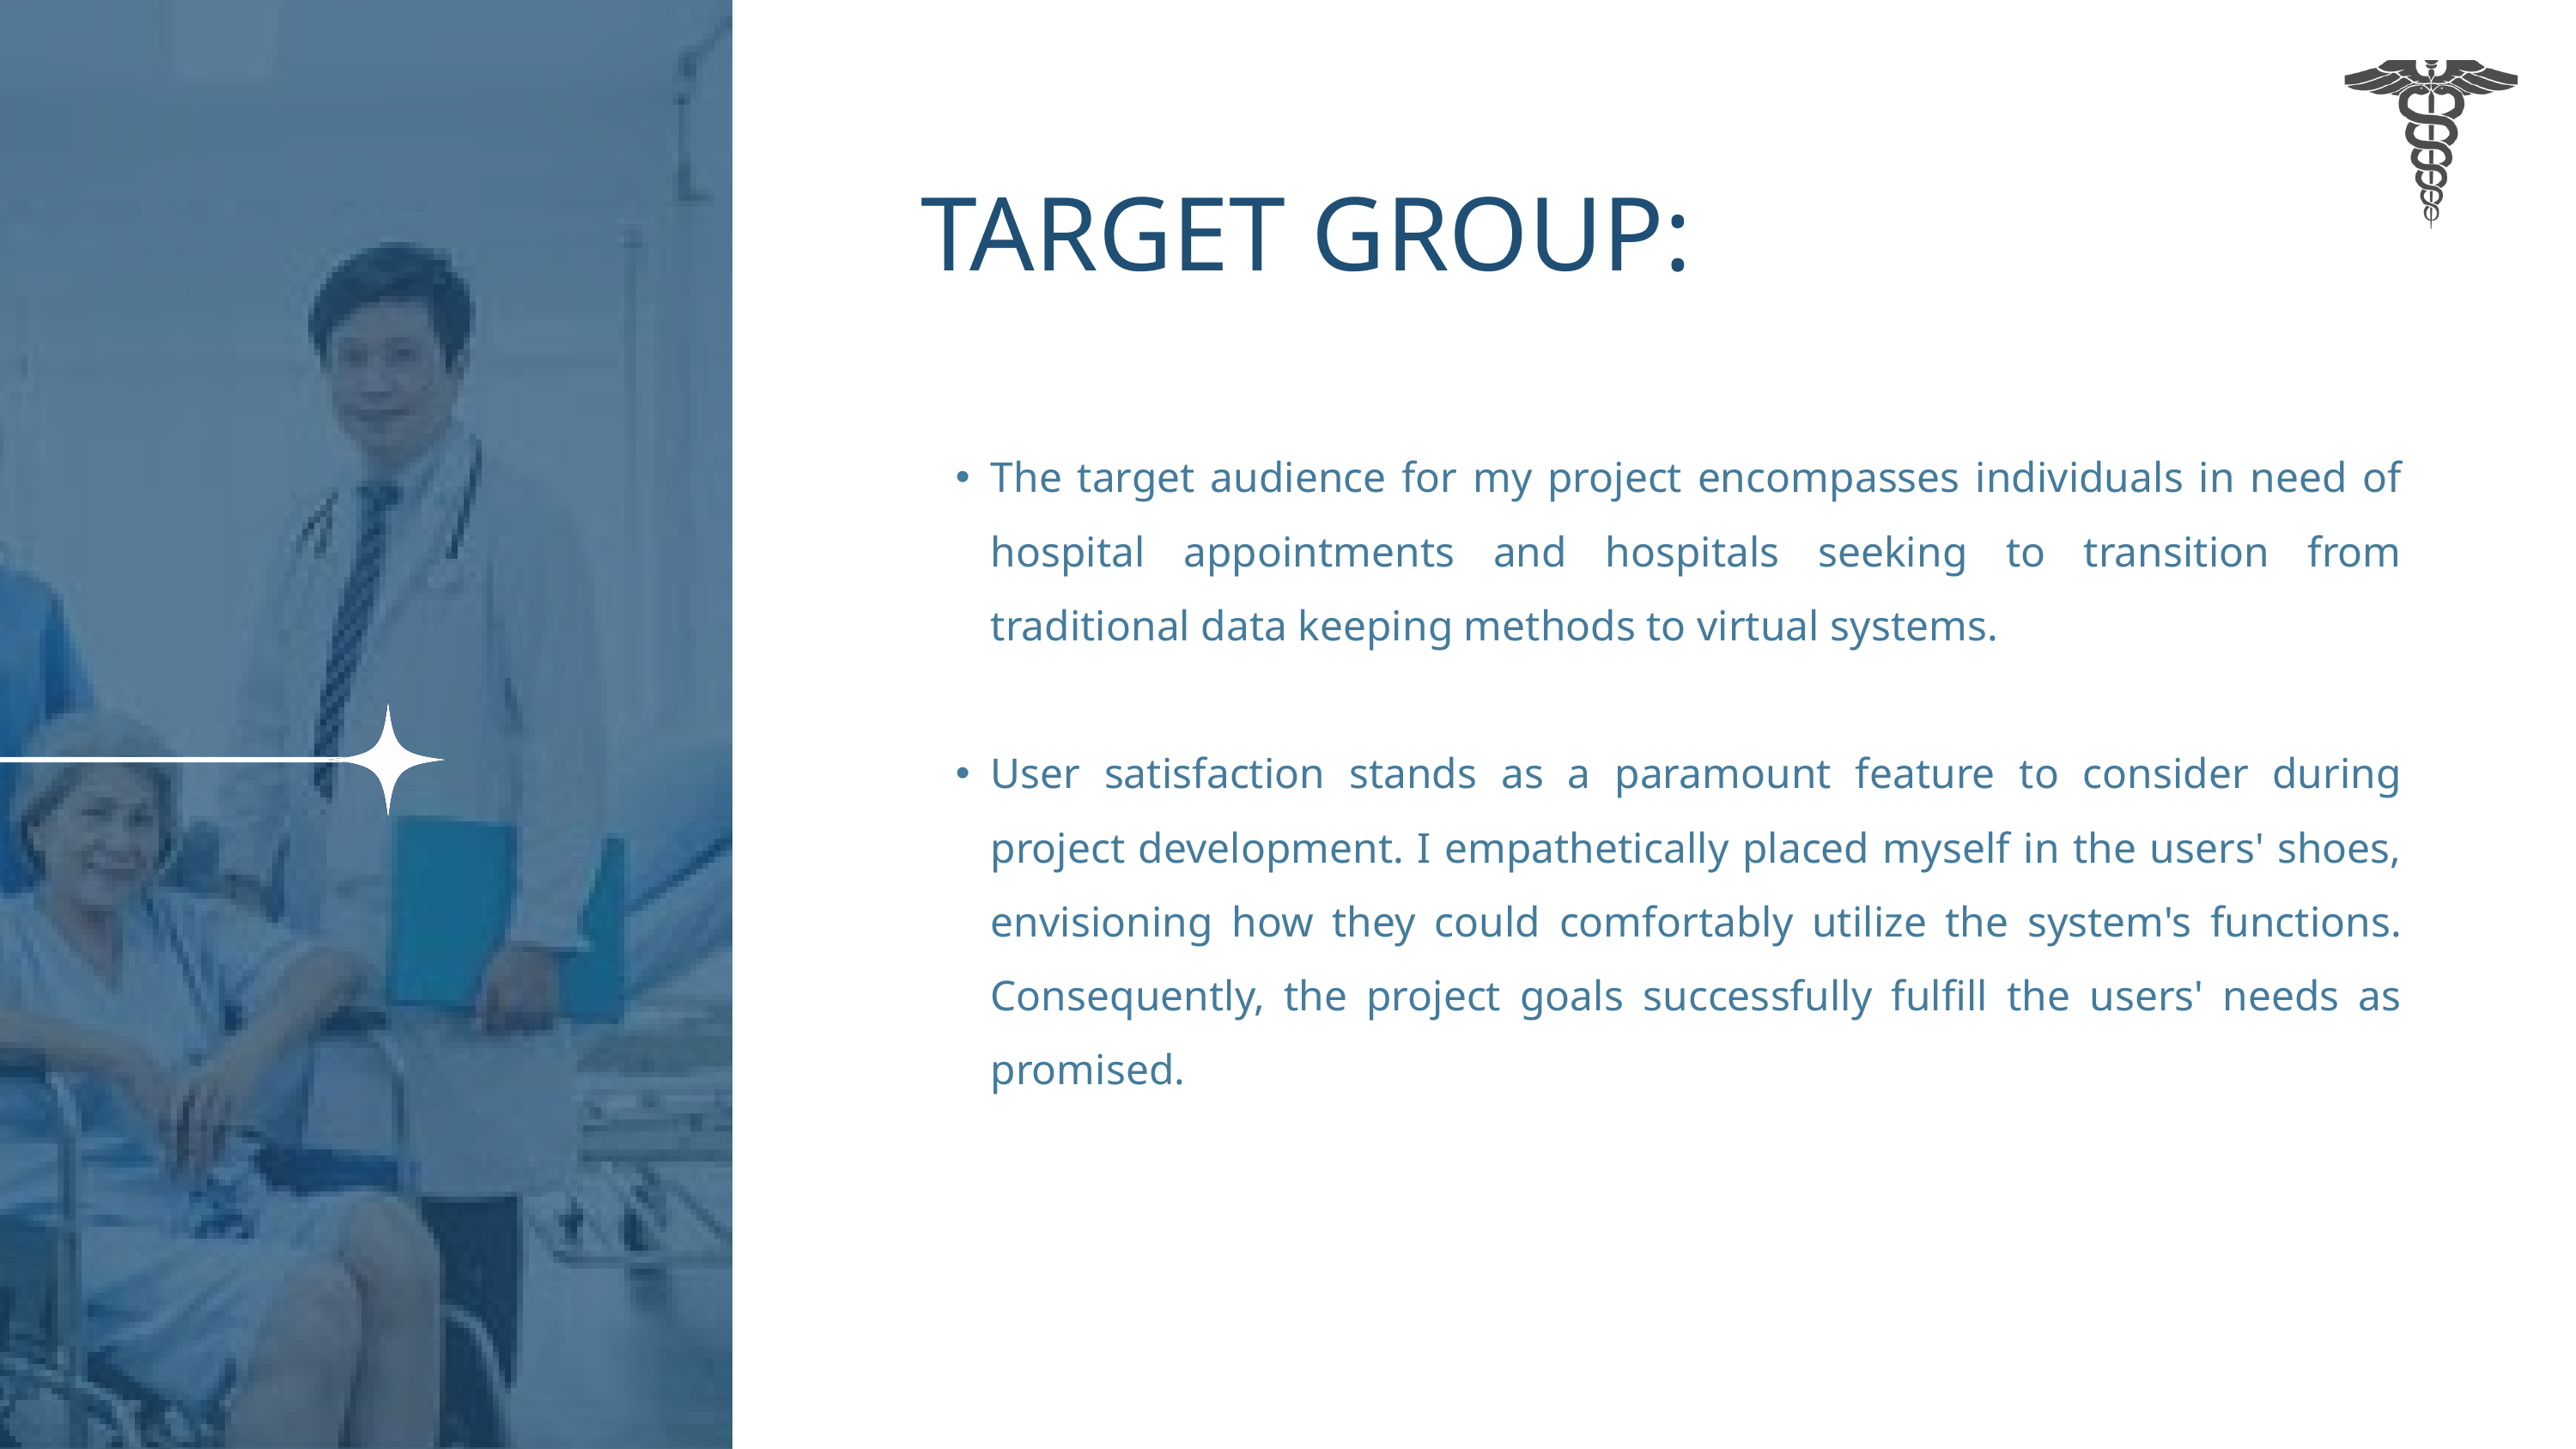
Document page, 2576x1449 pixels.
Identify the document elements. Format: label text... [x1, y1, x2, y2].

text_box TARGET GROUP: [920, 167, 1793, 291]
text_box [2344, 60, 2518, 229]
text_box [0, 0, 733, 1449]
text_box The target audience for my project encompasses individuals in need of hospital appointments and hospitals seeking to transition from traditional data keeping methods to virtual systems. User satisfaction stands as a paramount feature to consider during project development. I empathetically placed myself in the users' shoes, envisioning how they could comfortably utilize the system's functions. Consequently, the project goals successfully fulfill the users' needs as promised. [920, 426, 2404, 1094]
